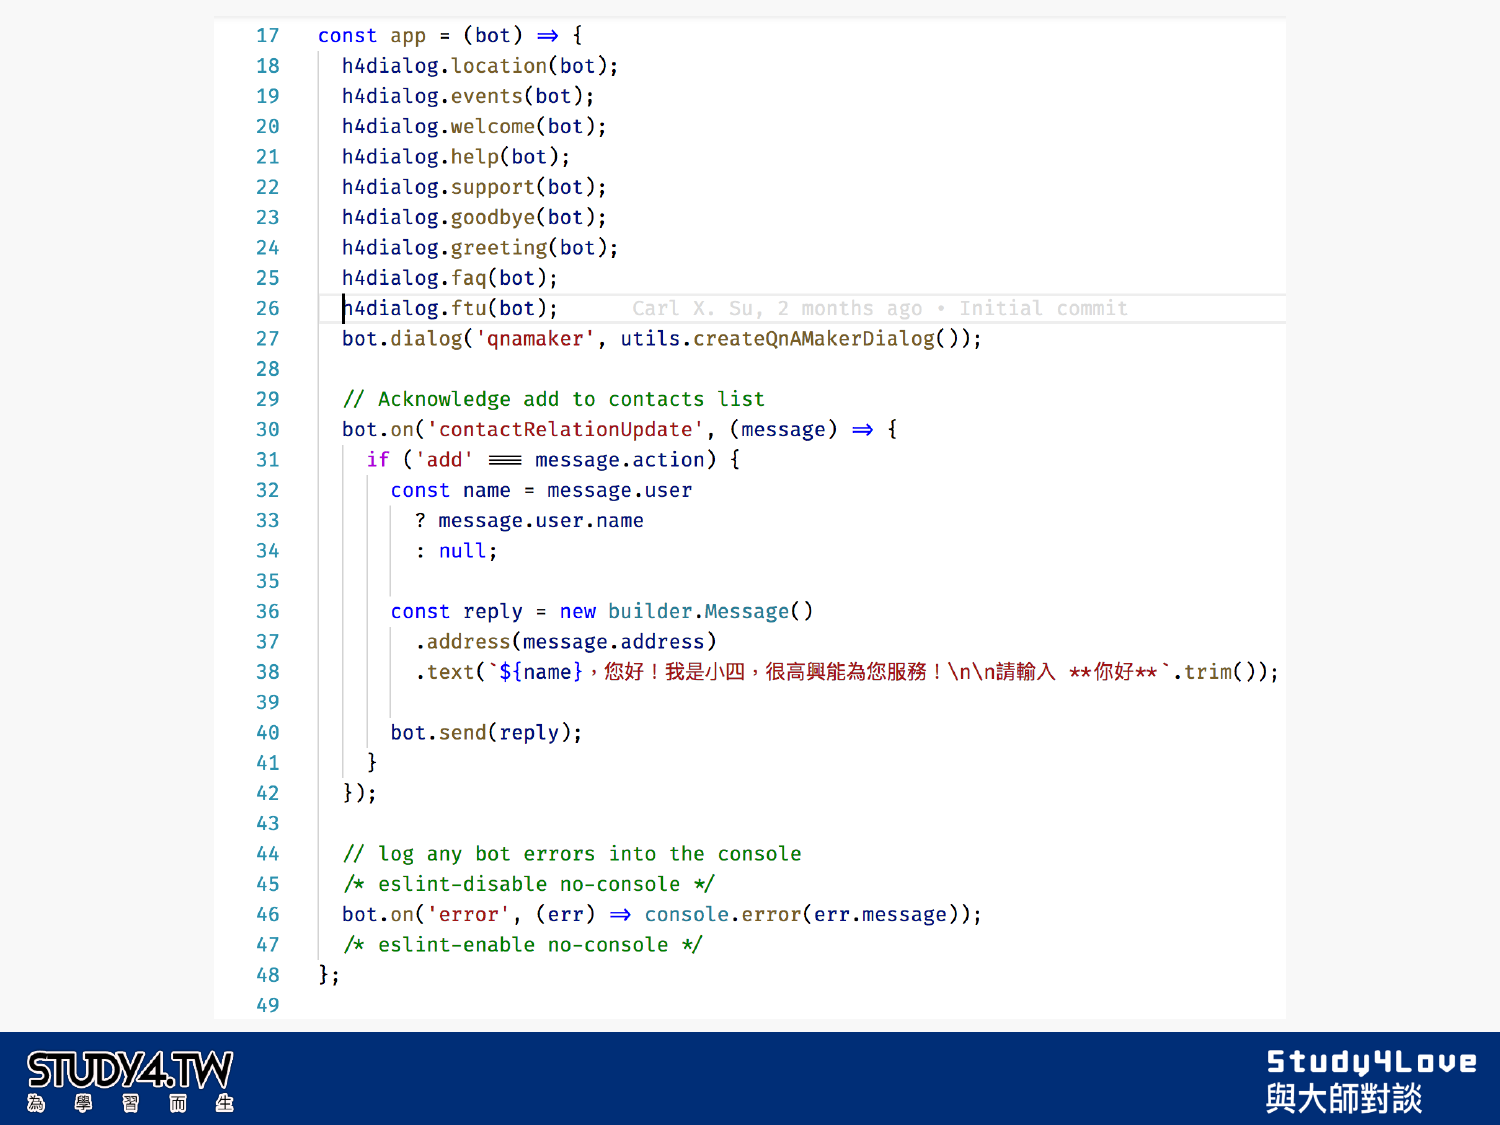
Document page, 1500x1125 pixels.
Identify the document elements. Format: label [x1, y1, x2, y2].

picture [213, 16, 1287, 1019]
picture [19, 1040, 242, 1117]
picture [1258, 1039, 1481, 1122]
